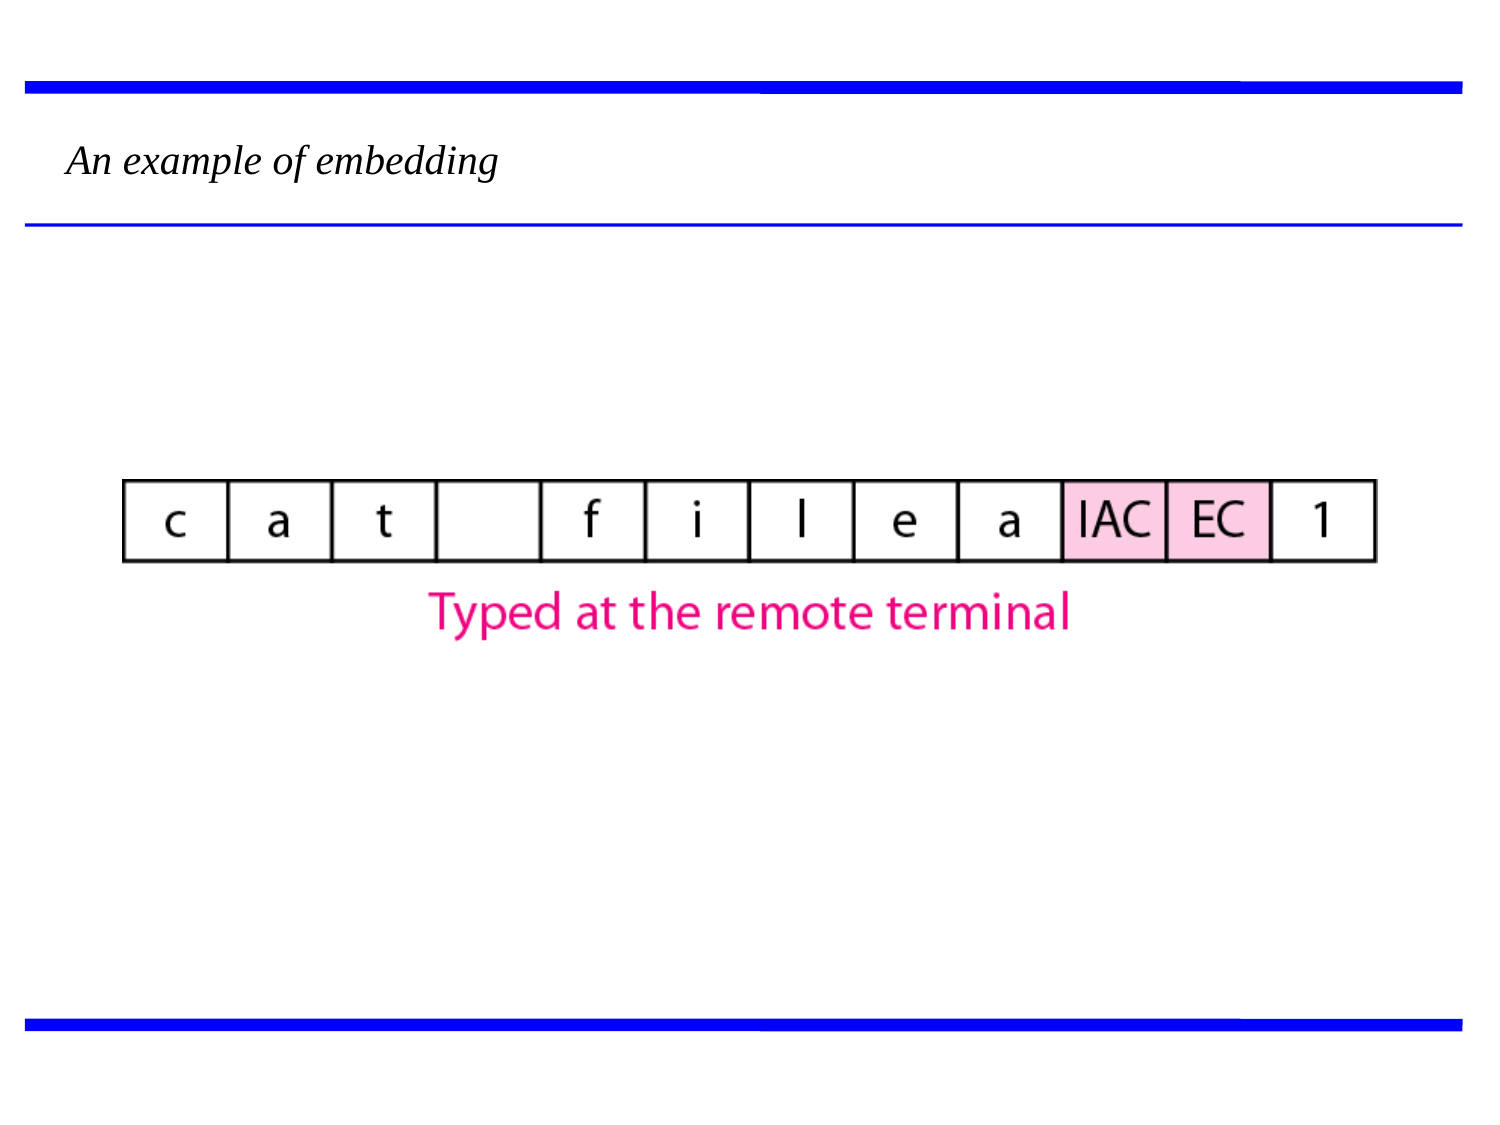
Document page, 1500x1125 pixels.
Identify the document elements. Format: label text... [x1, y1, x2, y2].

picture [121, 479, 1379, 645]
text_box An example of embedding [51, 125, 515, 190]
